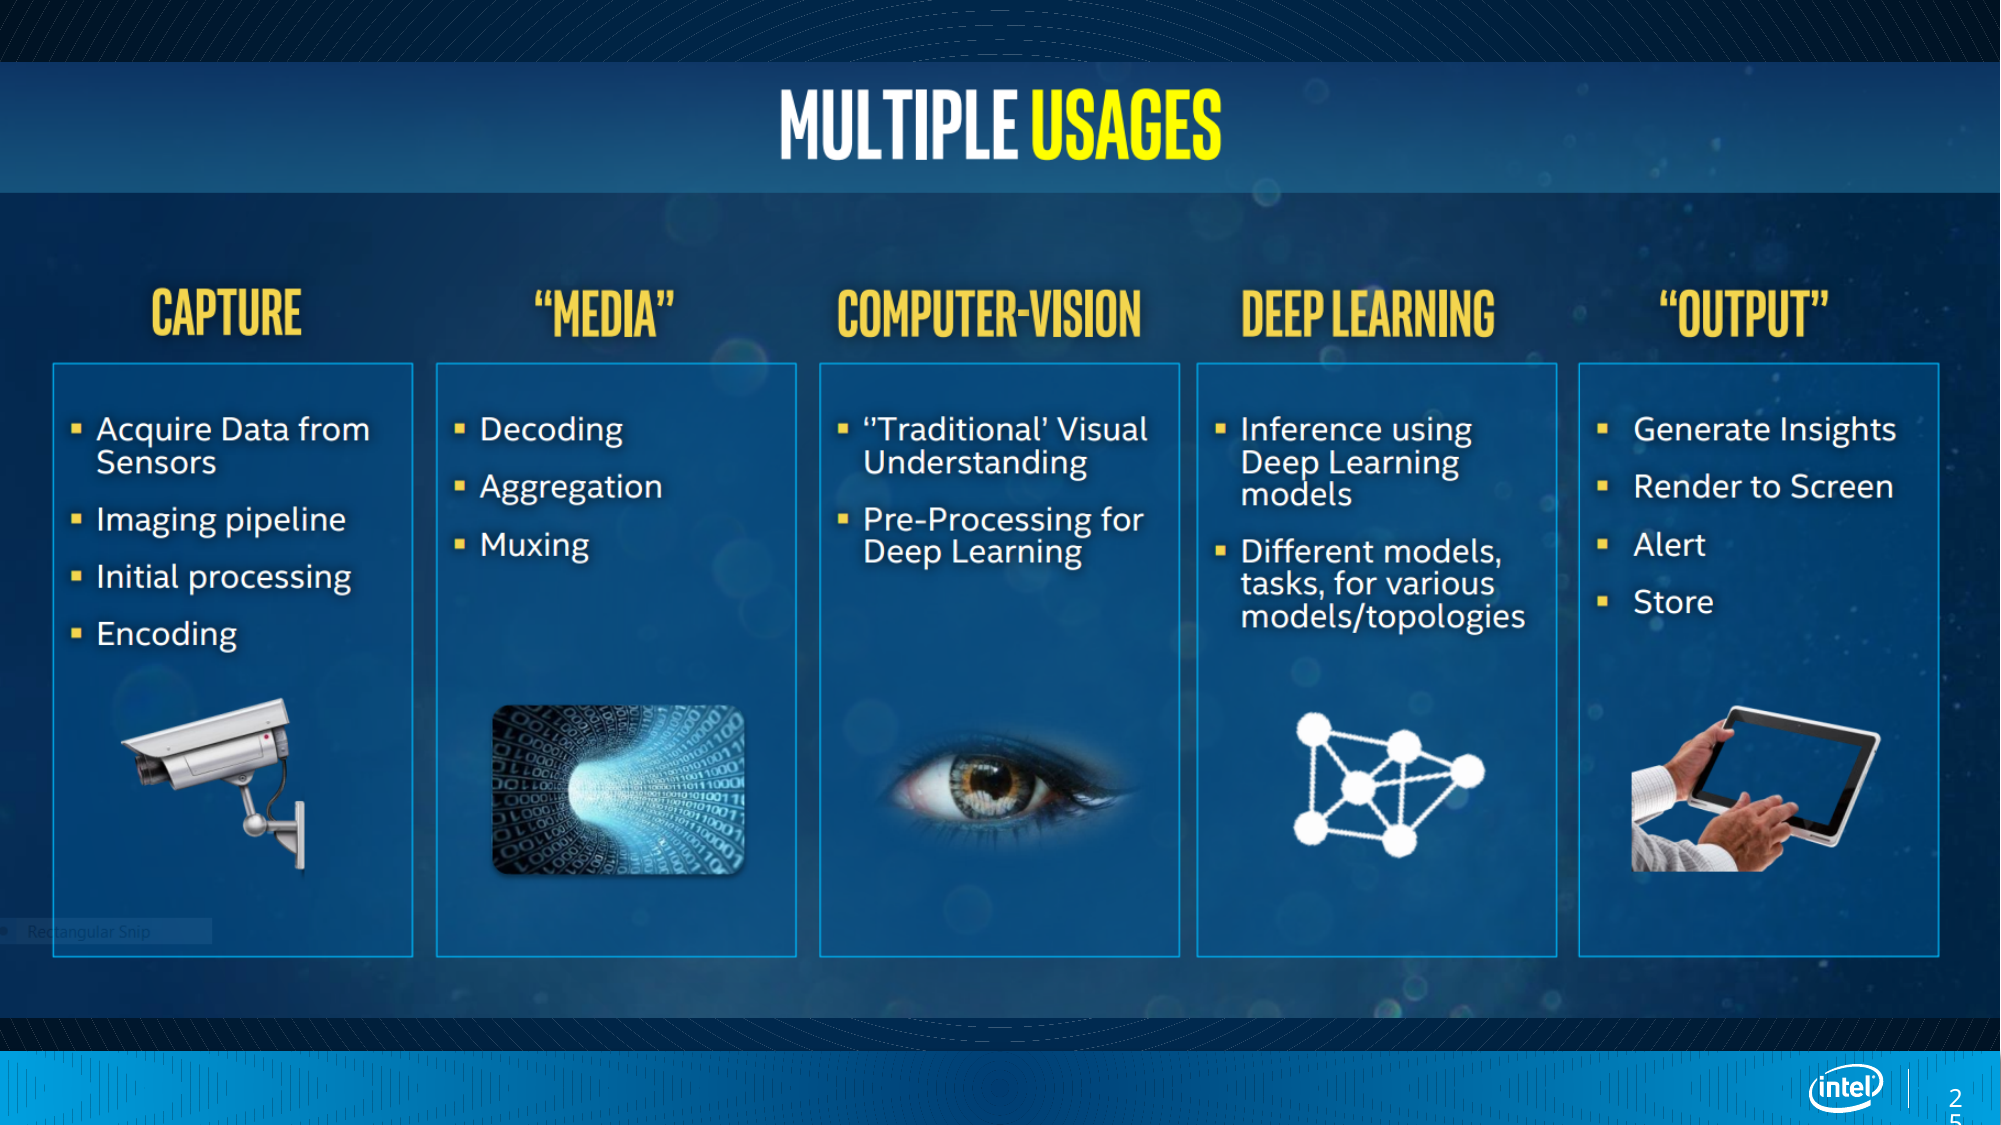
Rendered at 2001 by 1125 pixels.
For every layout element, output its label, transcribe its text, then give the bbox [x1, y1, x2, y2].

slide_number 25 [1935, 1074, 1964, 1102]
picture [0, 62, 2000, 1019]
